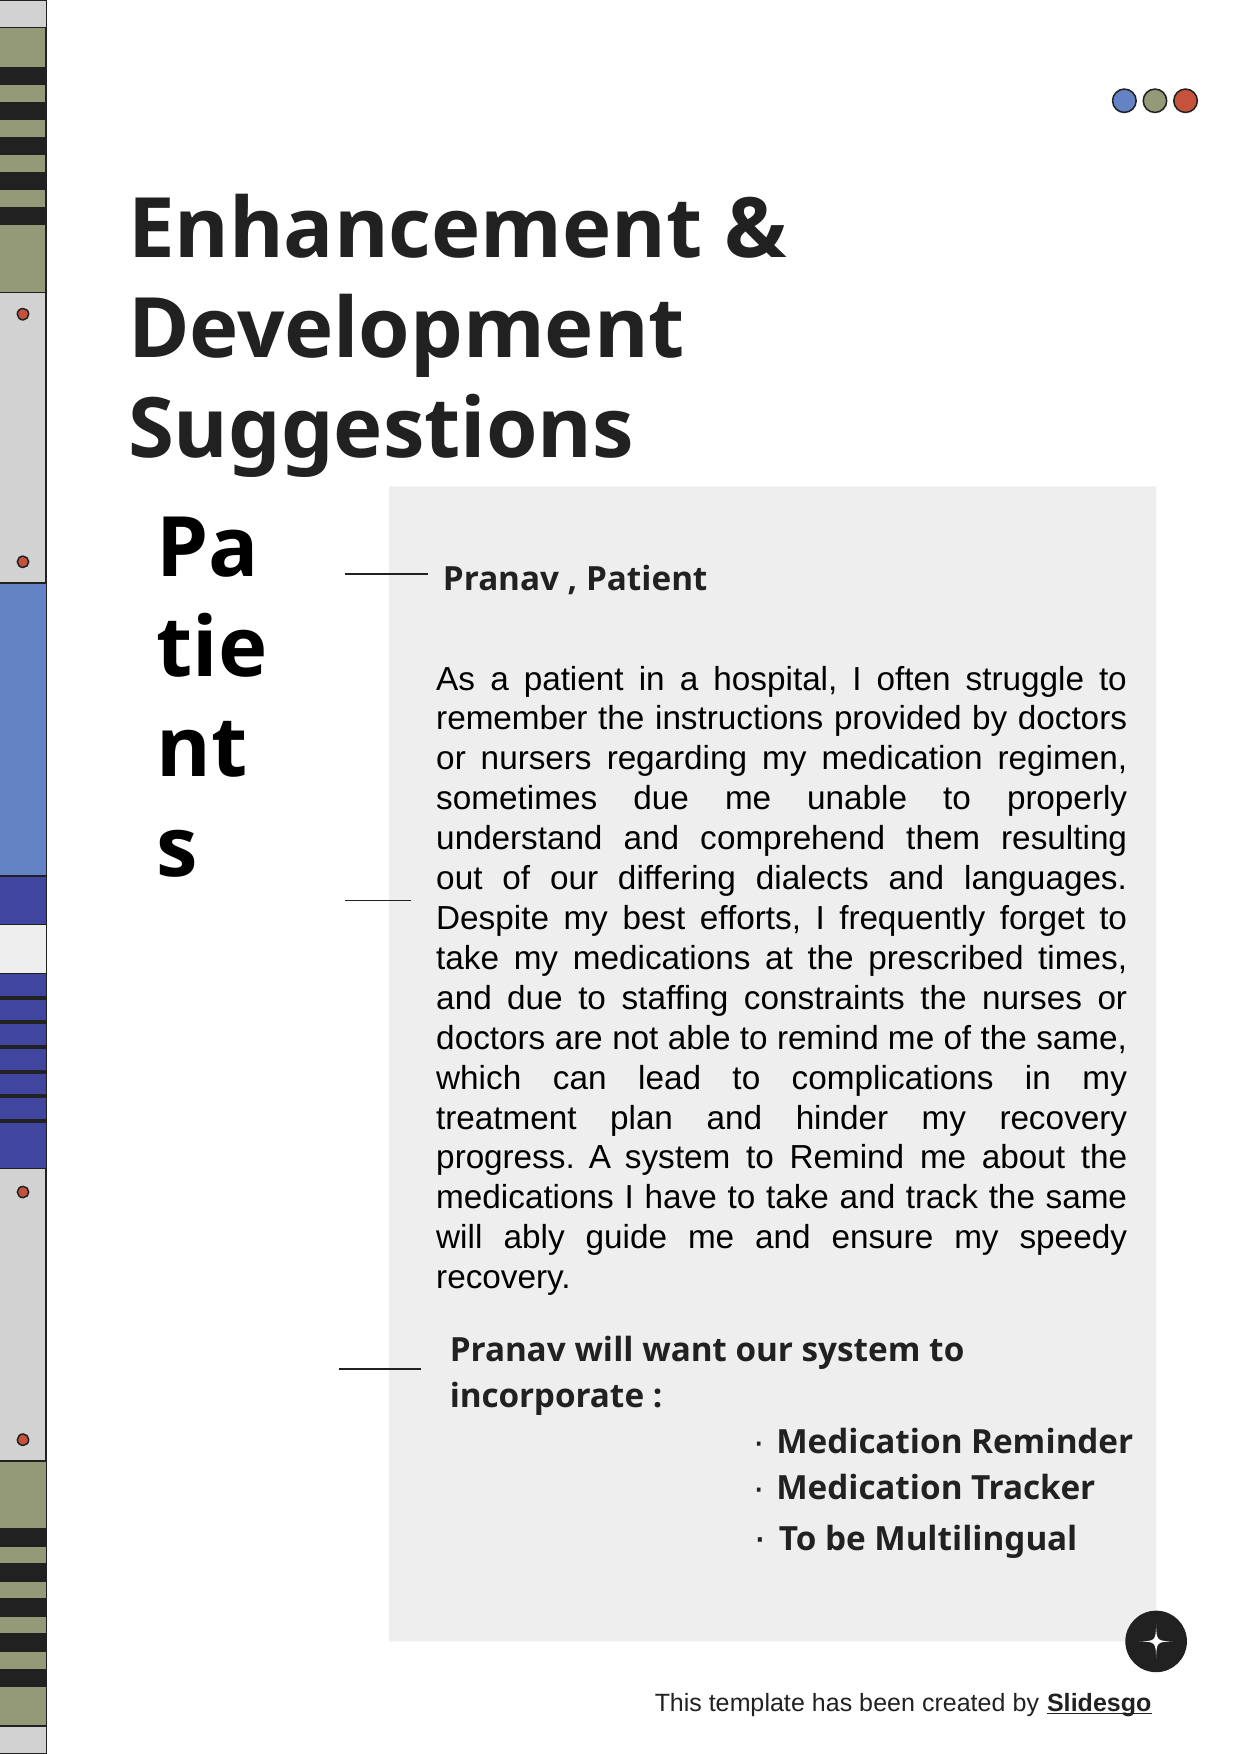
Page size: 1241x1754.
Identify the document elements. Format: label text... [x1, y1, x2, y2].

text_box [1112, 88, 1198, 113]
text_box [389, 486, 1157, 1642]
text_box This template has been created by Slidesgo [411, 1685, 1167, 1717]
text_box Pranav , Patient [427, 543, 1122, 604]
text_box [1125, 1611, 1187, 1672]
text_box Patients [141, 486, 290, 901]
text_box As a patient in a hospital, I often struggle to remember the instructions provided by doctors or nursers regarding my medication regimen, sometimes due me unable to properly understand and comprehend them resulting out of our differing dialects and languages. Despite my best efforts, I frequently forget to take my medications at the prescribed times, and due to staffing constraints the nurses or doctors are not able to remind me of the same, which can lead to complications in my treatment plan and hinder my recovery progress. A system to Remind me about the medications I have to take and track the same will ably guide me and ensure my speedy recovery. [421, 710, 1144, 1242]
text_box Pranav will want our system to incorporate : ۰ Medication Reminder ۰ Medication Tracker ۰ To be Multilingual [434, 1352, 1174, 1621]
title Enhancement & Development Suggestions [113, 159, 1198, 386]
